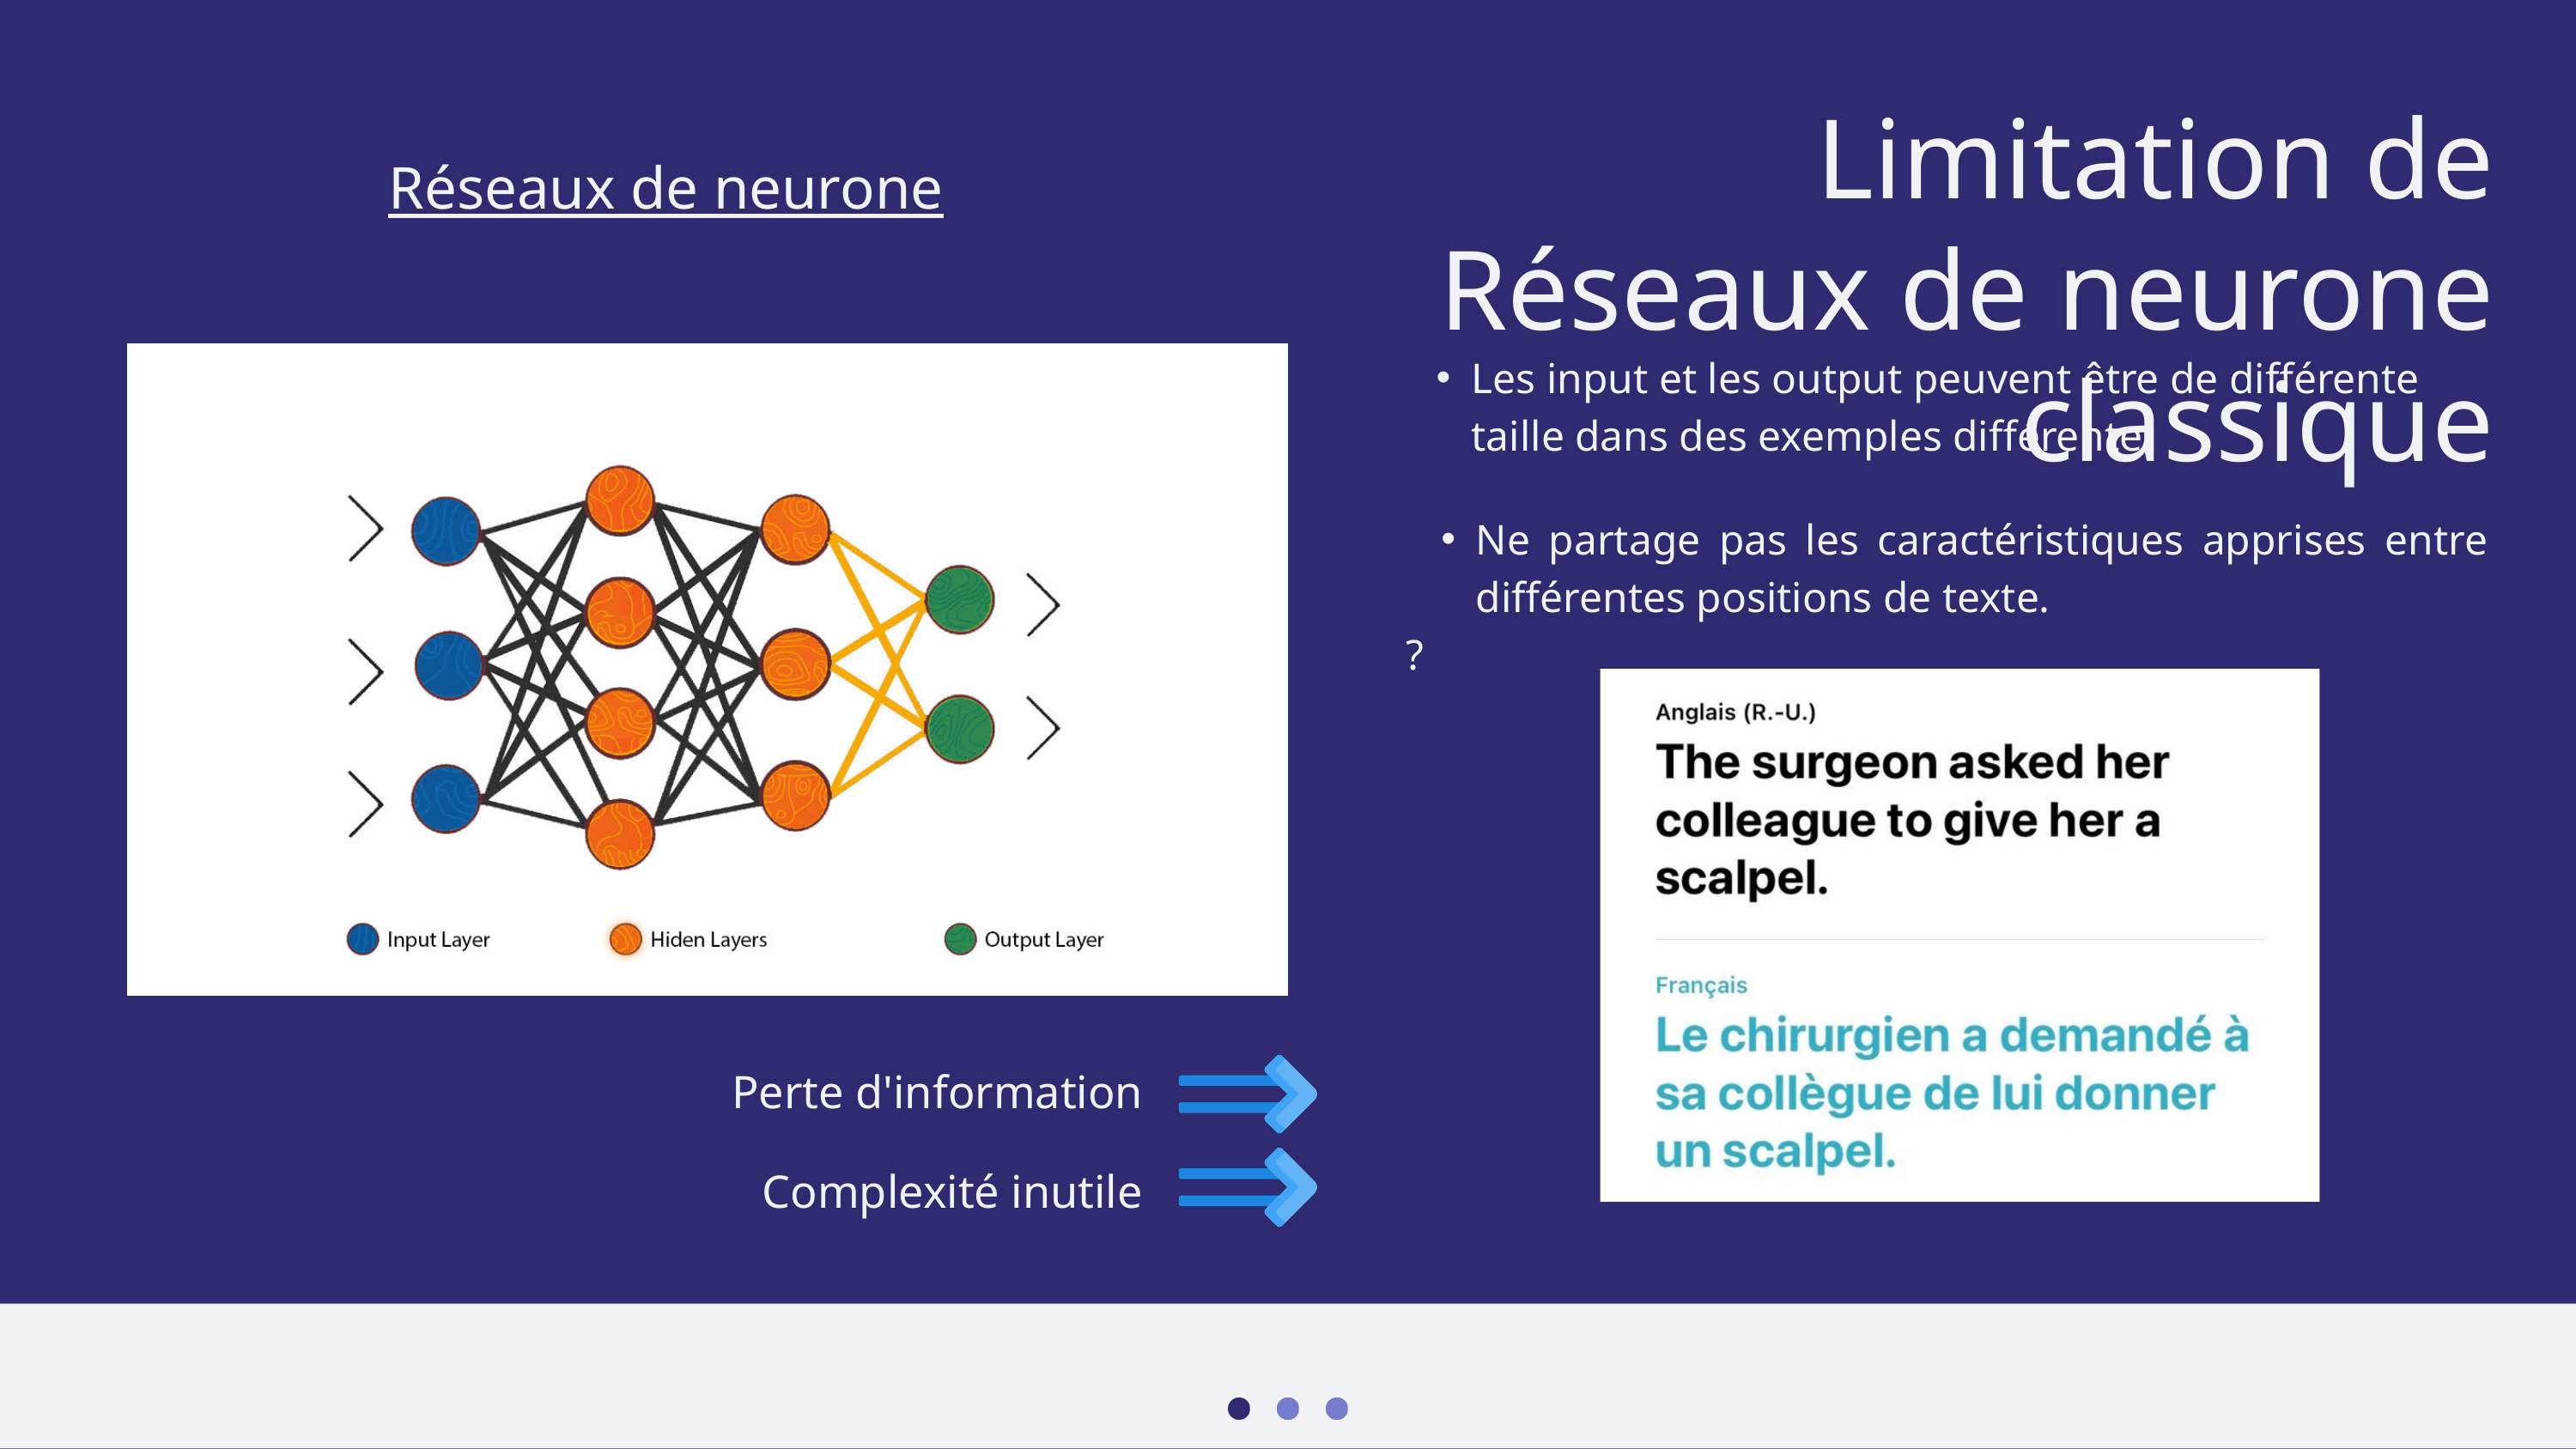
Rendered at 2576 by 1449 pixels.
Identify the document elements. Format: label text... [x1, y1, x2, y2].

text_box Les input et les output peuvent être de différente taille dans des exemples différente [1401, 343, 2518, 459]
text_box [1600, 678, 2320, 1202]
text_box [1227, 1397, 1349, 1420]
text_box Réseaux de neurone [368, 151, 945, 221]
text_box Limitation de Réseaux de neurone classique [1401, 459, 2494, 484]
text_box Complexité inutile [0, 1154, 1155, 1217]
text_box [1178, 1147, 1318, 1228]
text_box [0, 1303, 2576, 1449]
text_box Limitation de Réseaux de neurone classique [1401, 88, 2494, 343]
text_box Ne partage pas les caractéristiques apprises entre différentes positions de texte. ? [1406, 505, 2489, 678]
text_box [126, 343, 1289, 997]
text_box Perte d'information [0, 1054, 1155, 1118]
text_box [1178, 1054, 1318, 1134]
